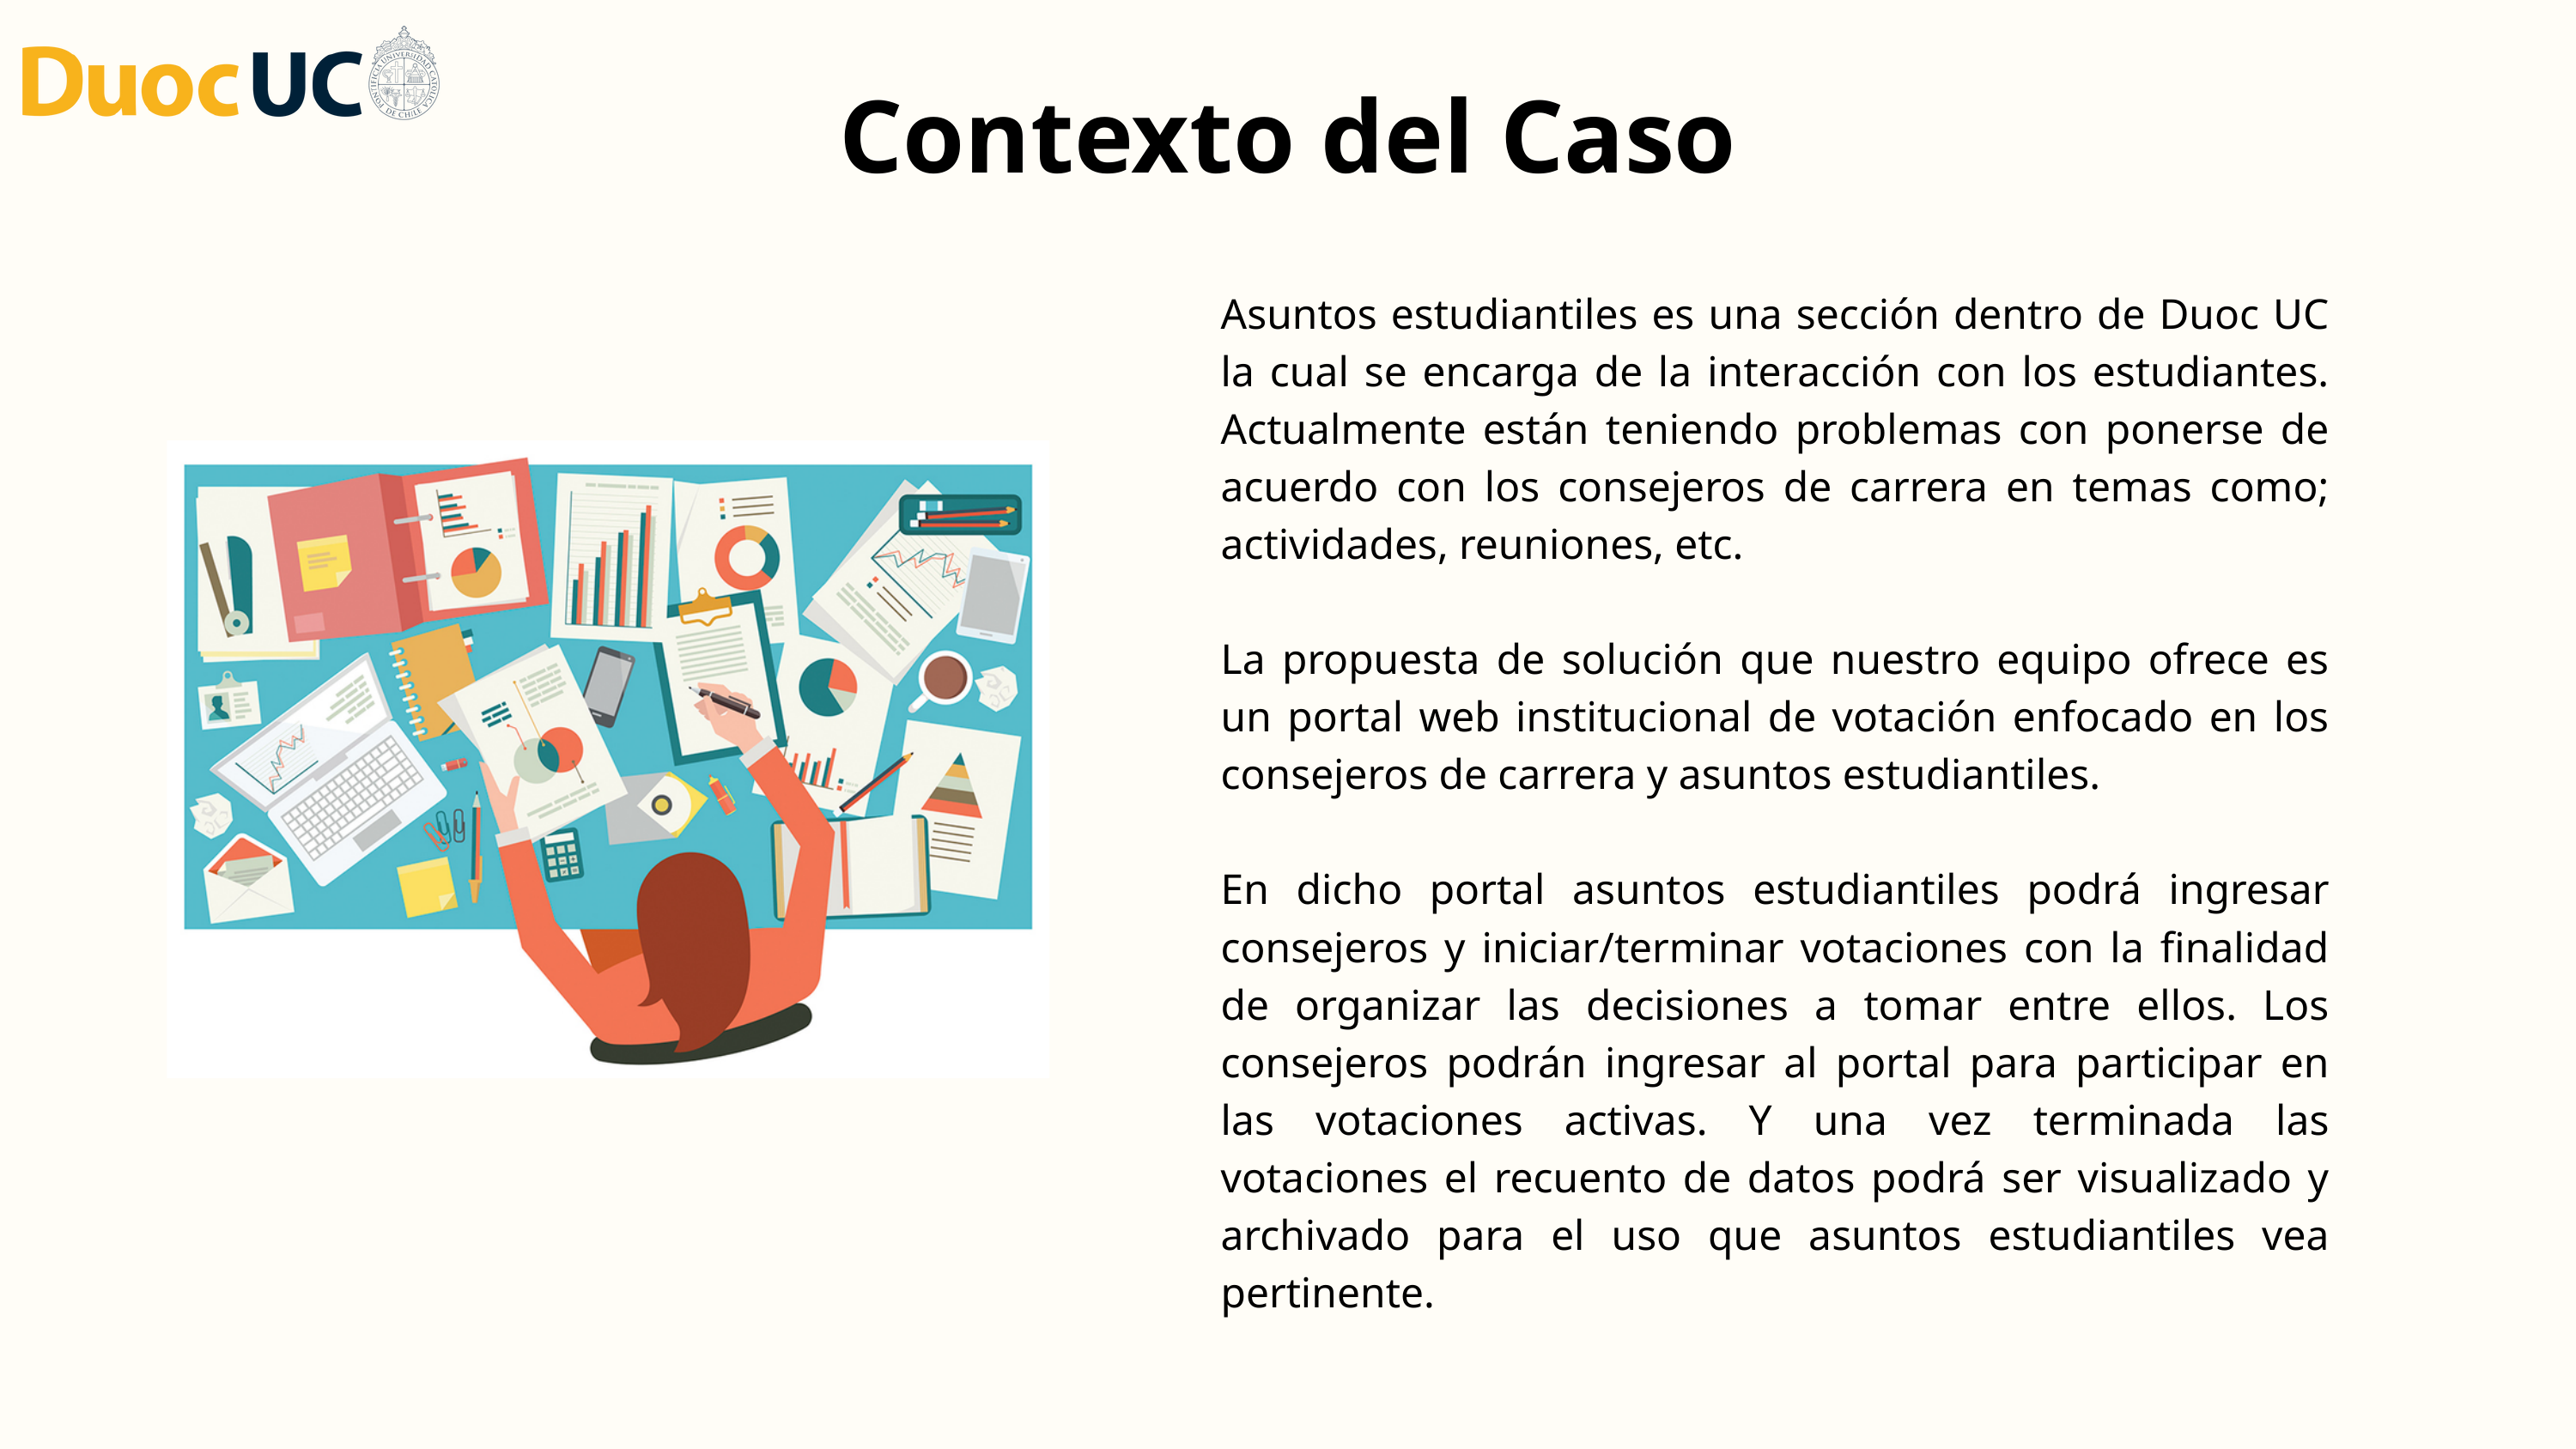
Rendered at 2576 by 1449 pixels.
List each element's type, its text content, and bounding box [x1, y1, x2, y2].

text_box Contexto del Caso [838, 52, 1738, 193]
text_box Asuntos estudiantiles es una sección dentro de Duoc UC la cual se encarga de la interacción con los estudiantes. Actualmente están teniendo problemas con ponerse de acuerdo con los consejeros de carrera en temas como; actividades, reuniones, etc. La propuesta de solución que nuestro equipo ofrece es un portal web institucional de votación enfocado en los consejeros de carrera y asuntos estudiantiles. En dicho portal asuntos estudiantiles podrá ingresar consejeros y iniciar/terminar votaciones con la finalidad de organizar las decisiones a tomar entre ellos. Los consejeros podrán ingresar al portal para participar en las votaciones activas. Y una vez terminada las votaciones el recuento de datos podrá ser visualizado y archivado para el uso que asuntos estudiantiles vea pertinente. [1220, 279, 2331, 1317]
text_box [167, 440, 1050, 1078]
text_box [16, 20, 445, 126]
